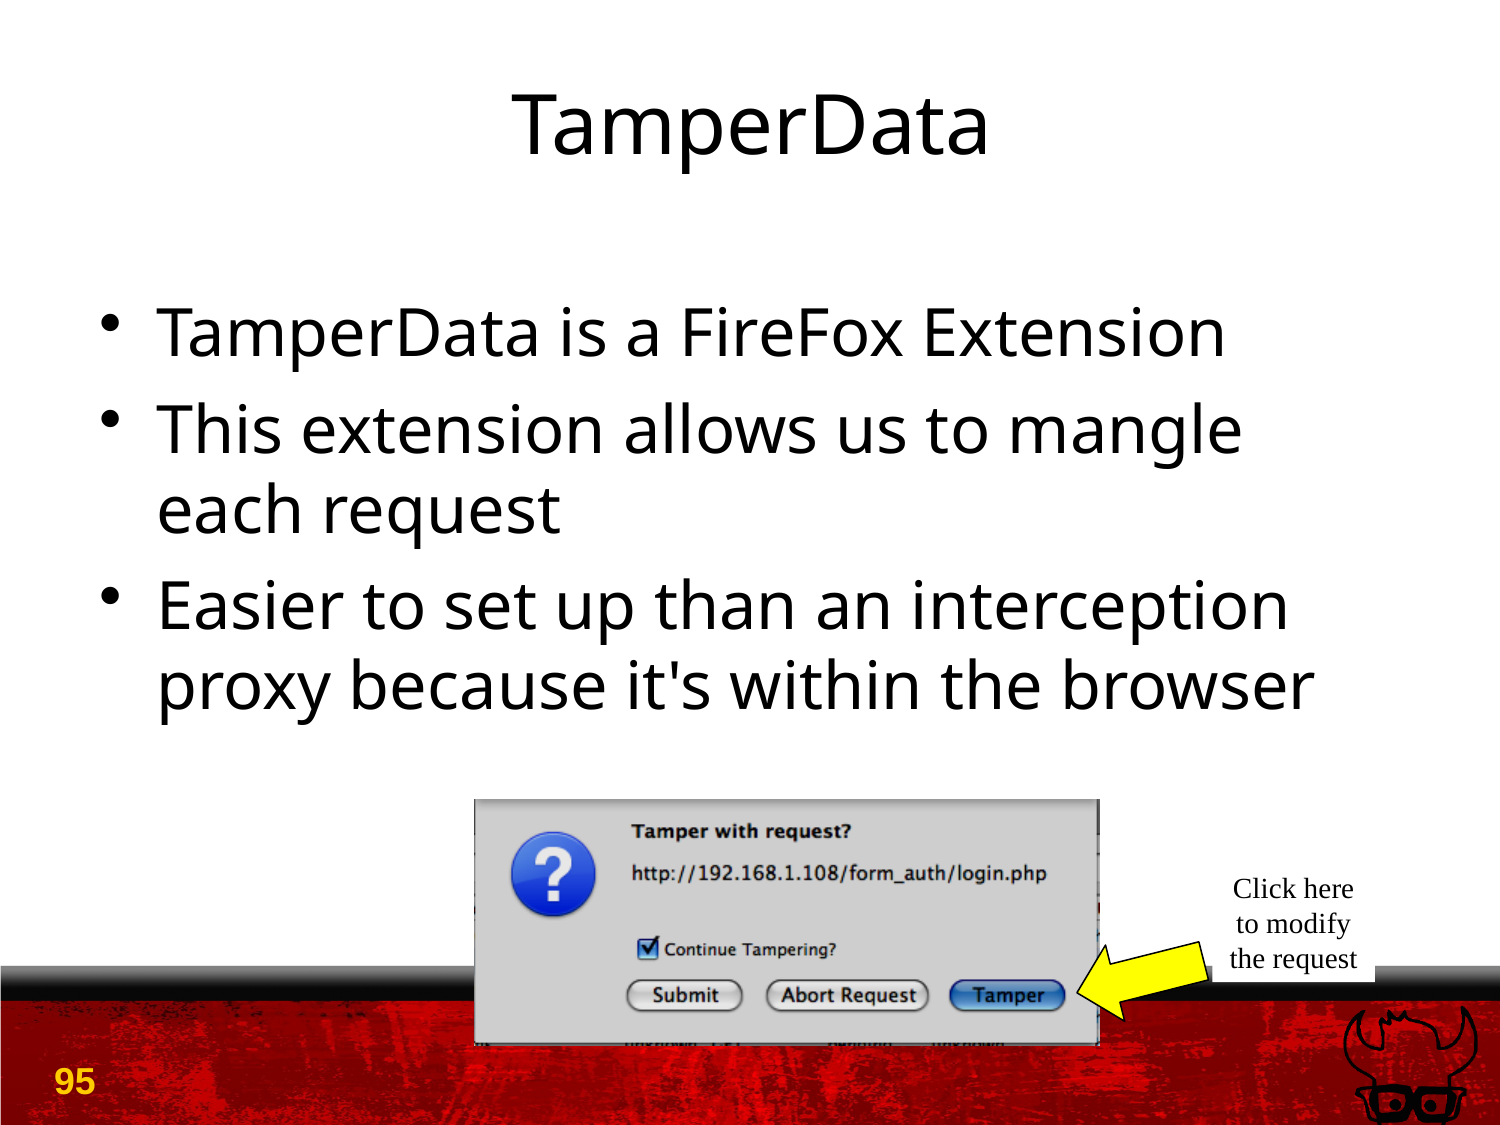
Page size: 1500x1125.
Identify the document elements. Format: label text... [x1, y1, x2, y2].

picture [0, 282, 1500, 1125]
text_box [1104, 941, 1209, 1022]
list TamperData is a FireFox Extension This extension allows us to mangle each request Easier to set up than an interception proxy because it's within the browser [84, 282, 1411, 783]
text_box Click here to modify the request [1212, 862, 1375, 983]
title TamperData [35, 24, 1469, 219]
